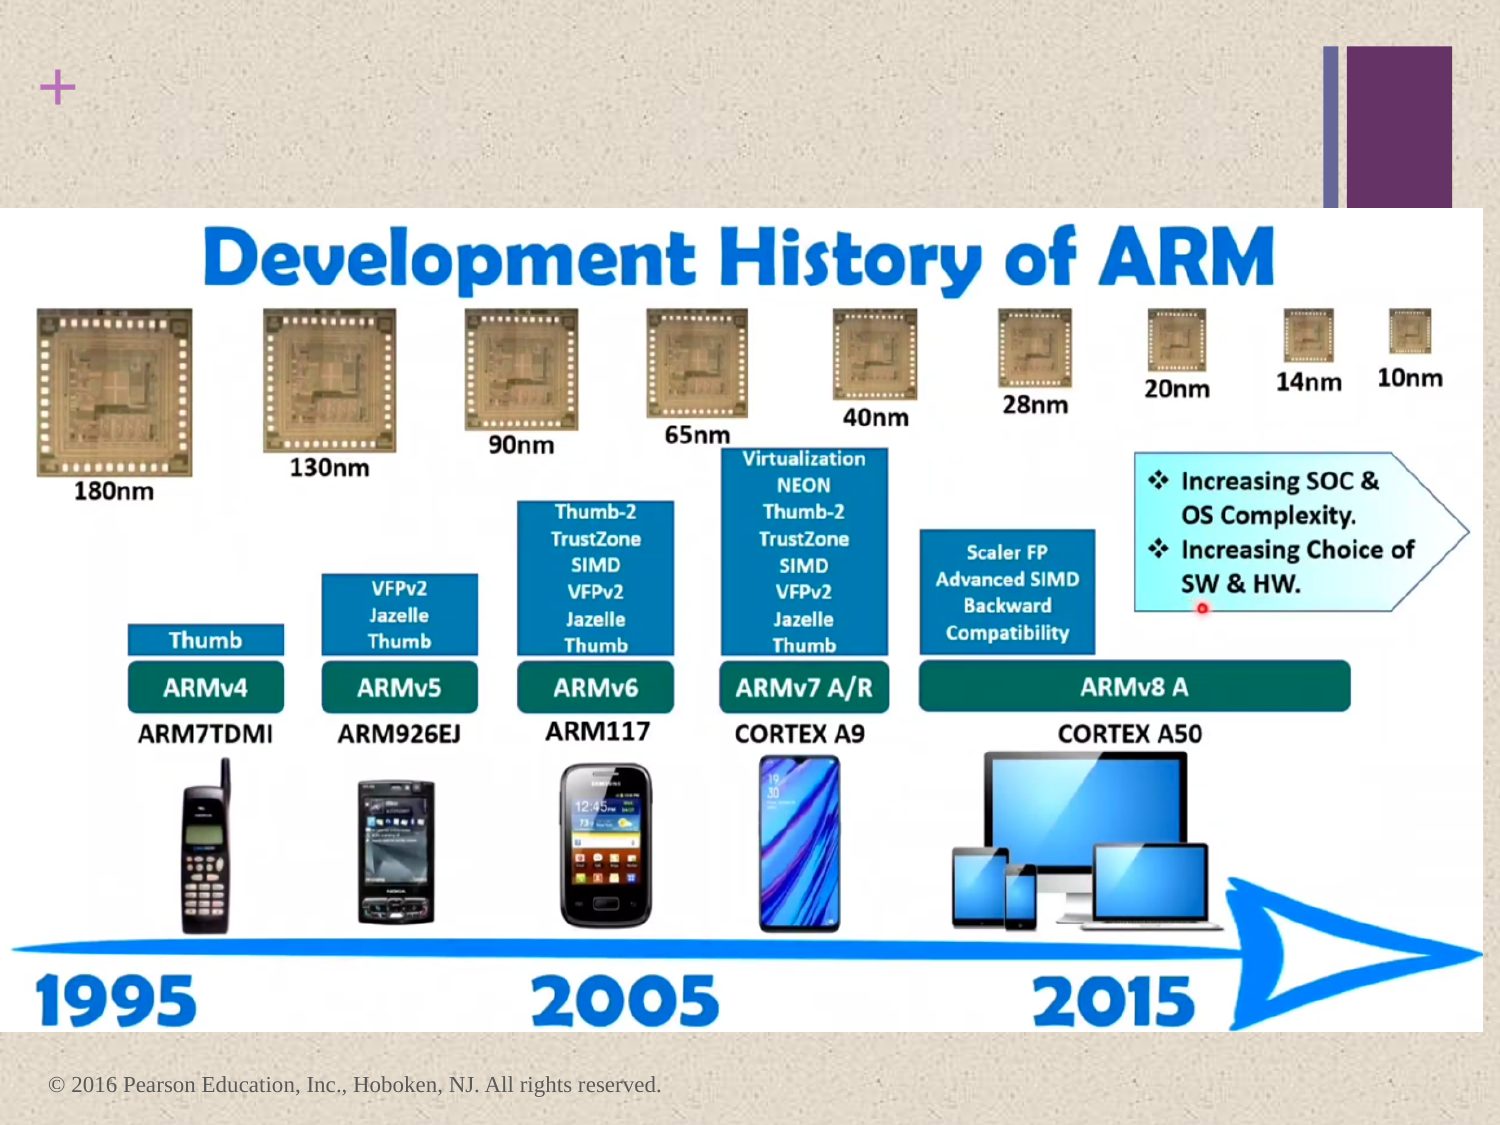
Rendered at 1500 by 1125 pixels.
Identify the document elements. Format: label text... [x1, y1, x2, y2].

picture [0, 0, 1500, 1125]
footer © 2016 Pearson Education, Inc., Hoboken, NJ. All rights reserved. [33, 1053, 1038, 1114]
